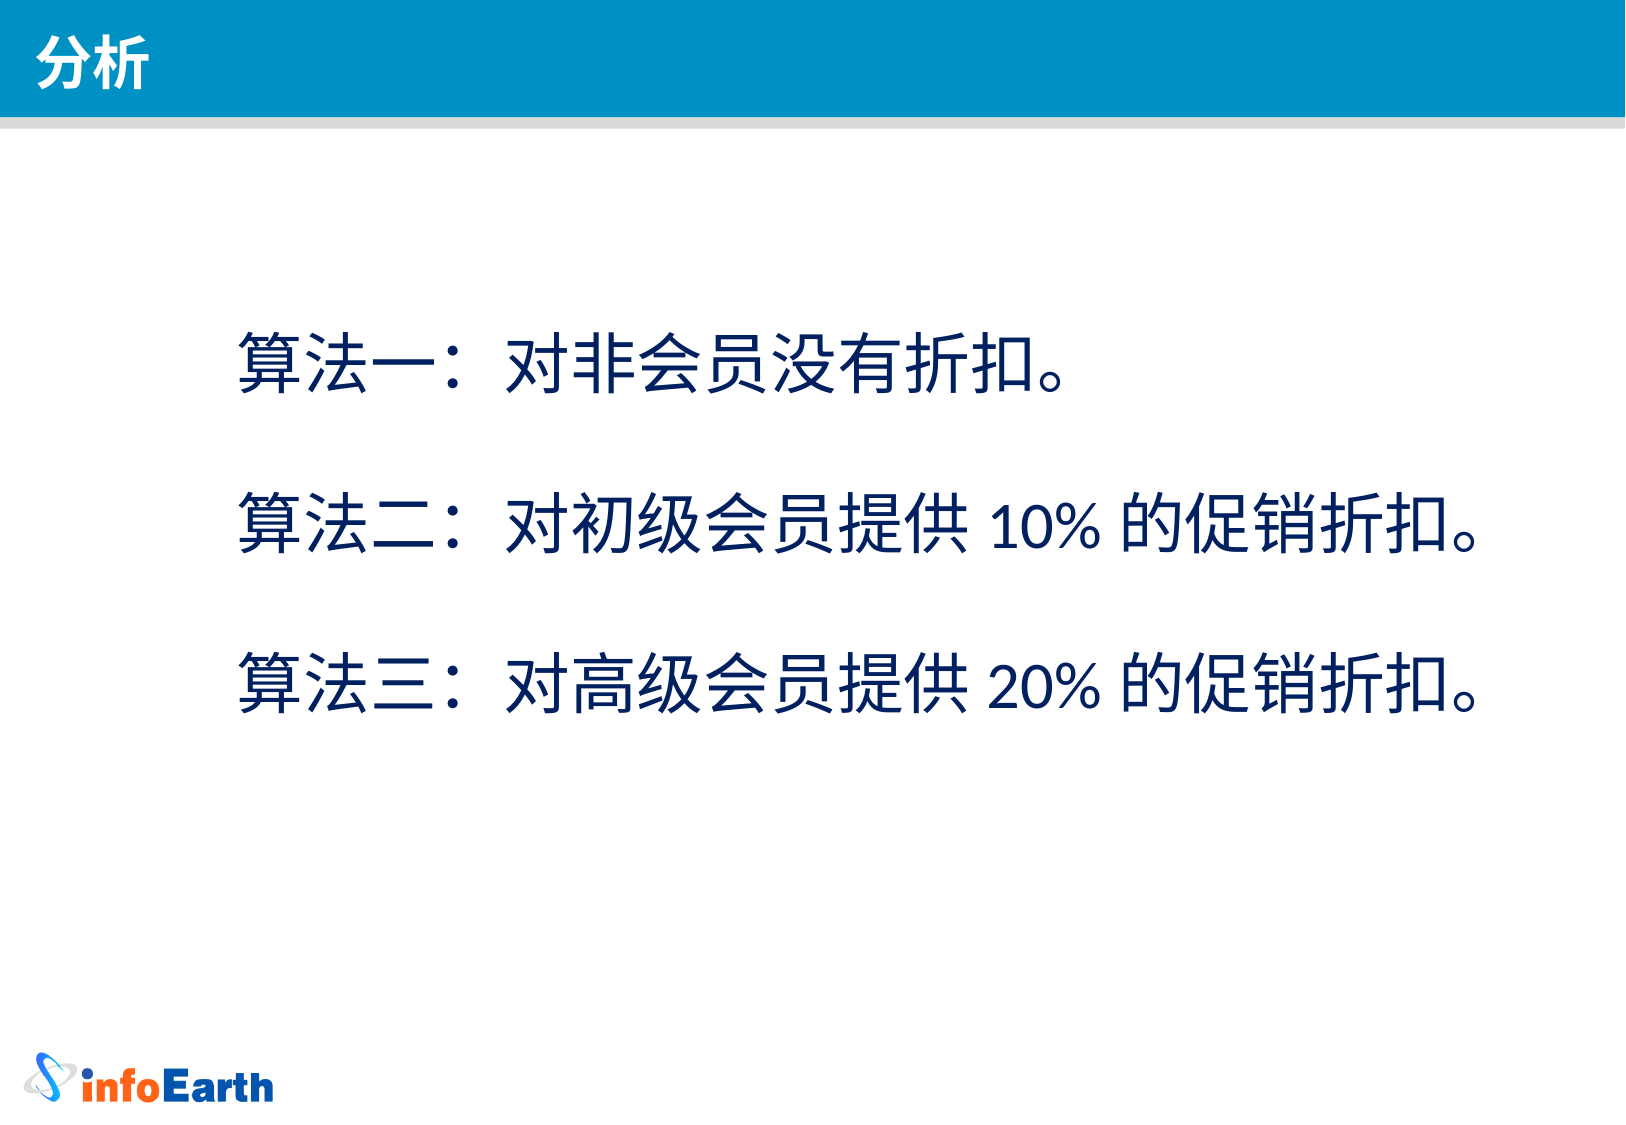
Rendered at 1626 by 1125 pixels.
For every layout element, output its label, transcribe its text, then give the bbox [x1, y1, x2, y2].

list 分析 [18, 18, 1586, 106]
picture [15, 1046, 281, 1109]
text_box 算法一：对非会员没有折扣。 算法二：对初级会员提供10%的促销折扣。 算法三：对高级会员提供20%的促销折扣。 [221, 314, 1569, 774]
